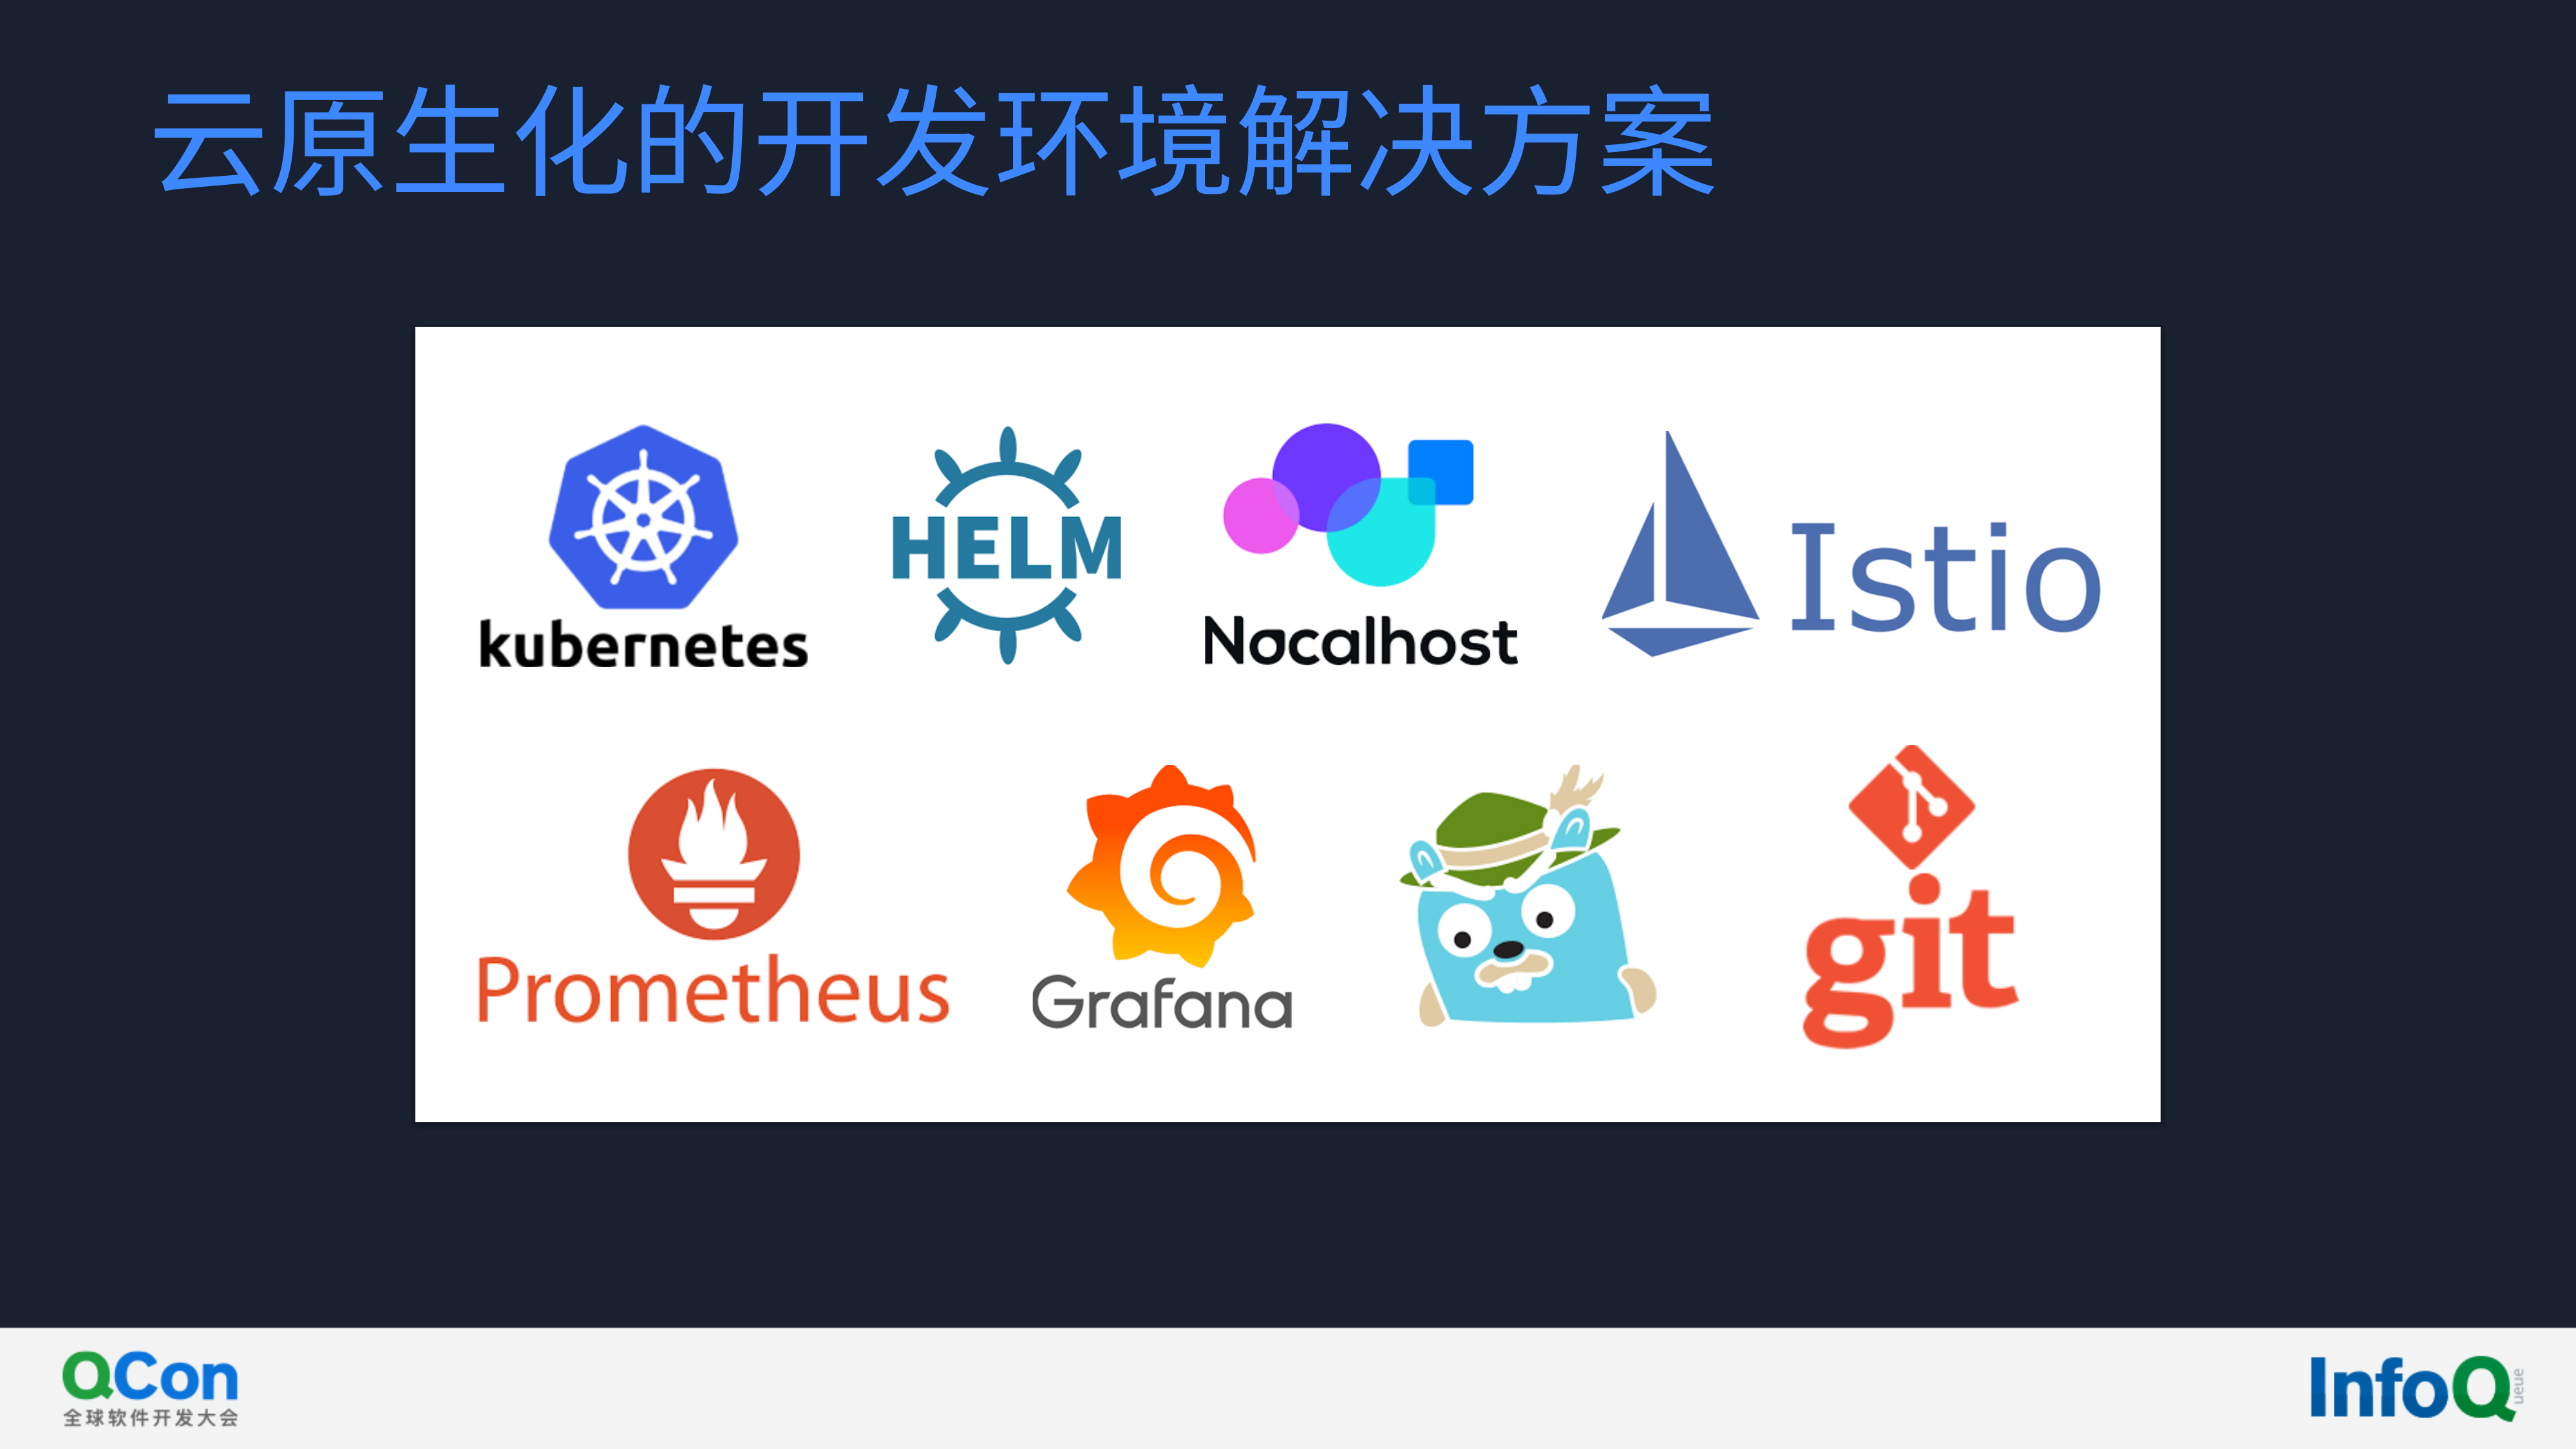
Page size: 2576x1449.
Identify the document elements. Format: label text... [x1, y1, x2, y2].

text_box 云原生化的开发环境解决方案 [143, 60, 1724, 216]
picture [0, 0, 2576, 1449]
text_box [415, 327, 2161, 1122]
